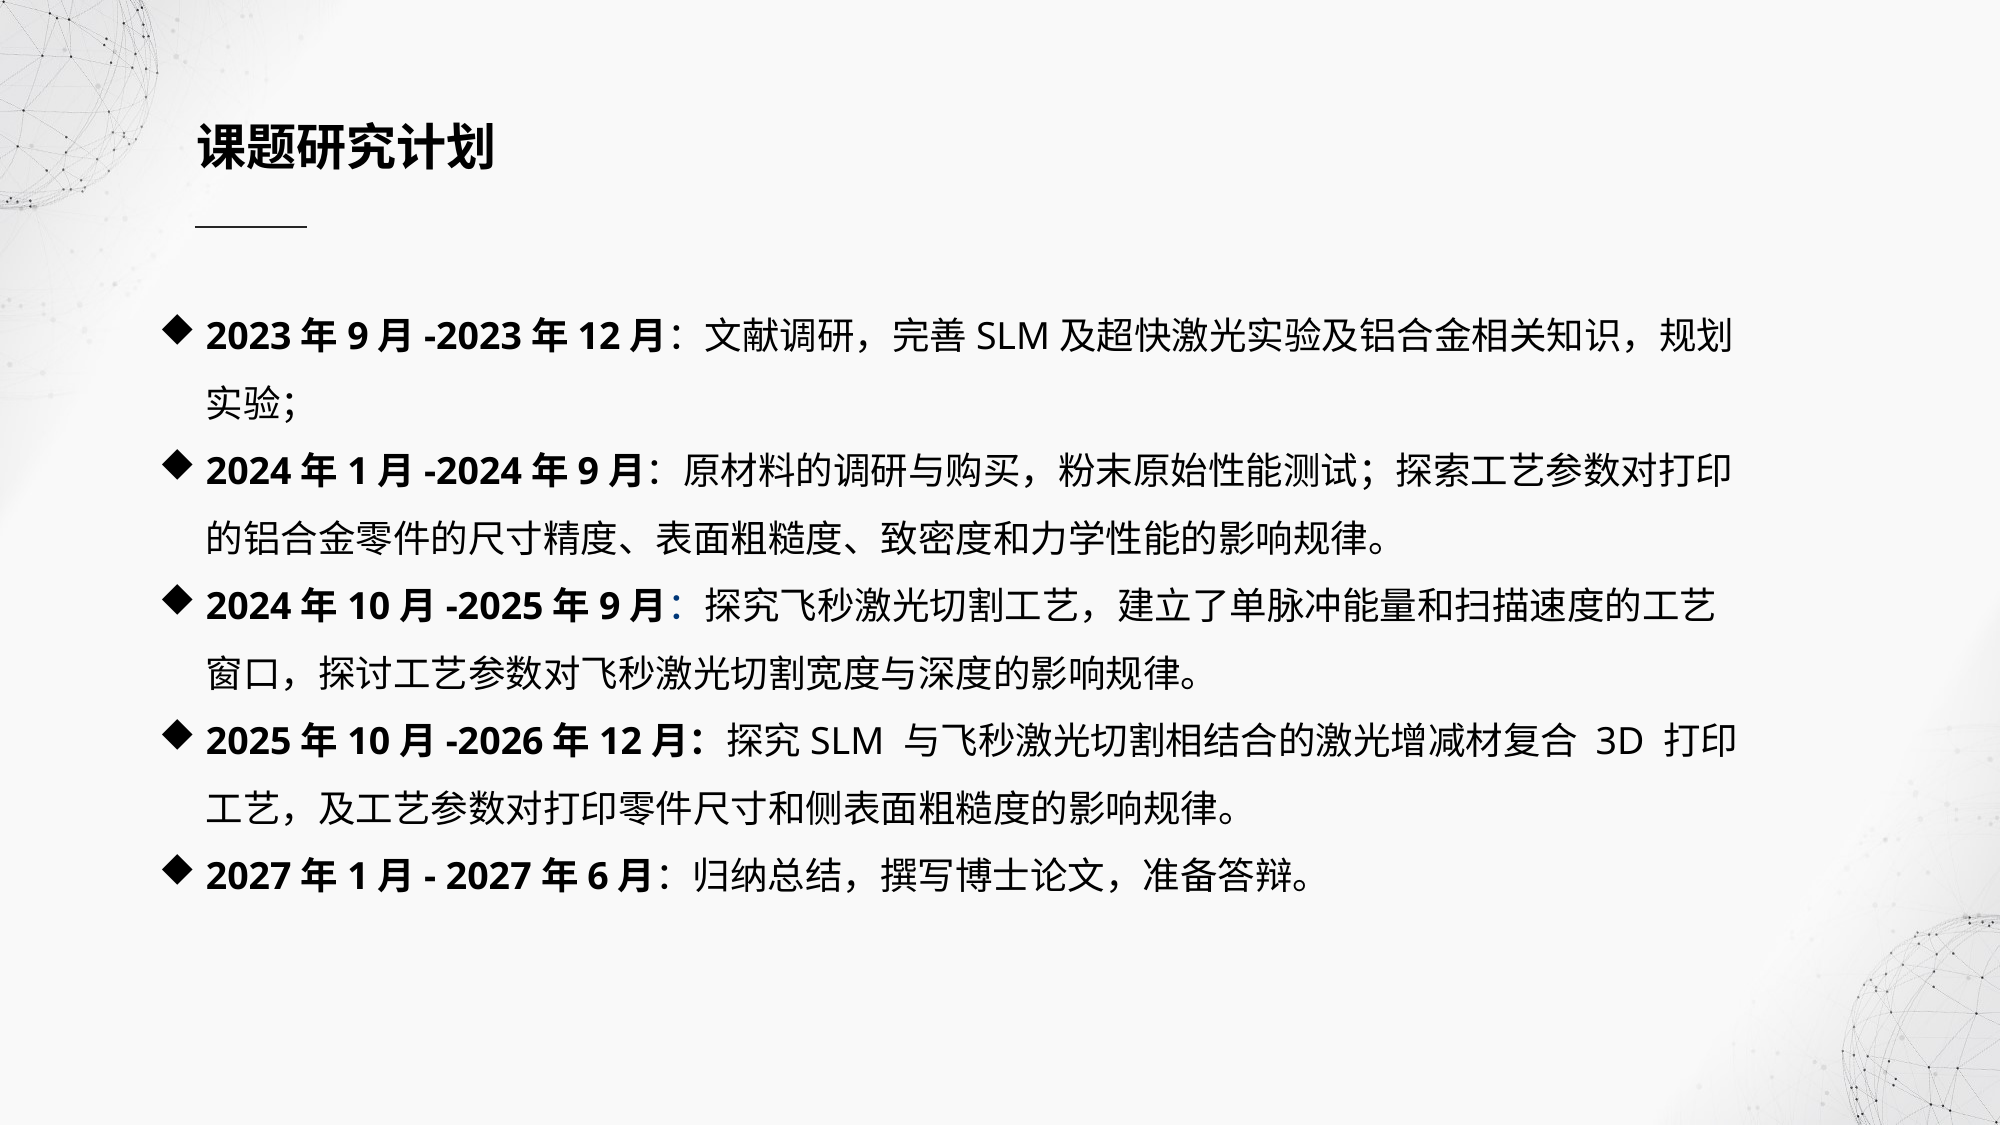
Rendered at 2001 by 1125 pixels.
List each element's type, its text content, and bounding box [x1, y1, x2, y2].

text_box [185, 110, 875, 228]
picture [0, 0, 2000, 1125]
text_box 2023年9月-2023年12月：文献调研，完善SLM及超快激光实验及铝合金相关知识，规划实验； 2024年1月-2024年9月：原材料的调研与购买，粉末原始性能测试；探索工艺参数对打印的铝合金零件的尺寸精度、表面粗糙度、致密度和力学性能的影响规律。 2024年10月-2025年9月：探究飞秒激光切割工艺，建立了单脉冲能量和扫描速度的工艺窗口，探讨工艺参数对飞秒激光切割宽度与深度的影响规律。 2025年10月-2026年12月：探究SLM 与飞秒激光切割相结合的激光增减材复合 3D 打印工艺，及工艺参数对打印零件尺寸和侧表面粗糙度的影响规律。 2027年1月- 2027年6月：归纳总结，撰写博士论文，准备答辩。 [144, 282, 1765, 905]
